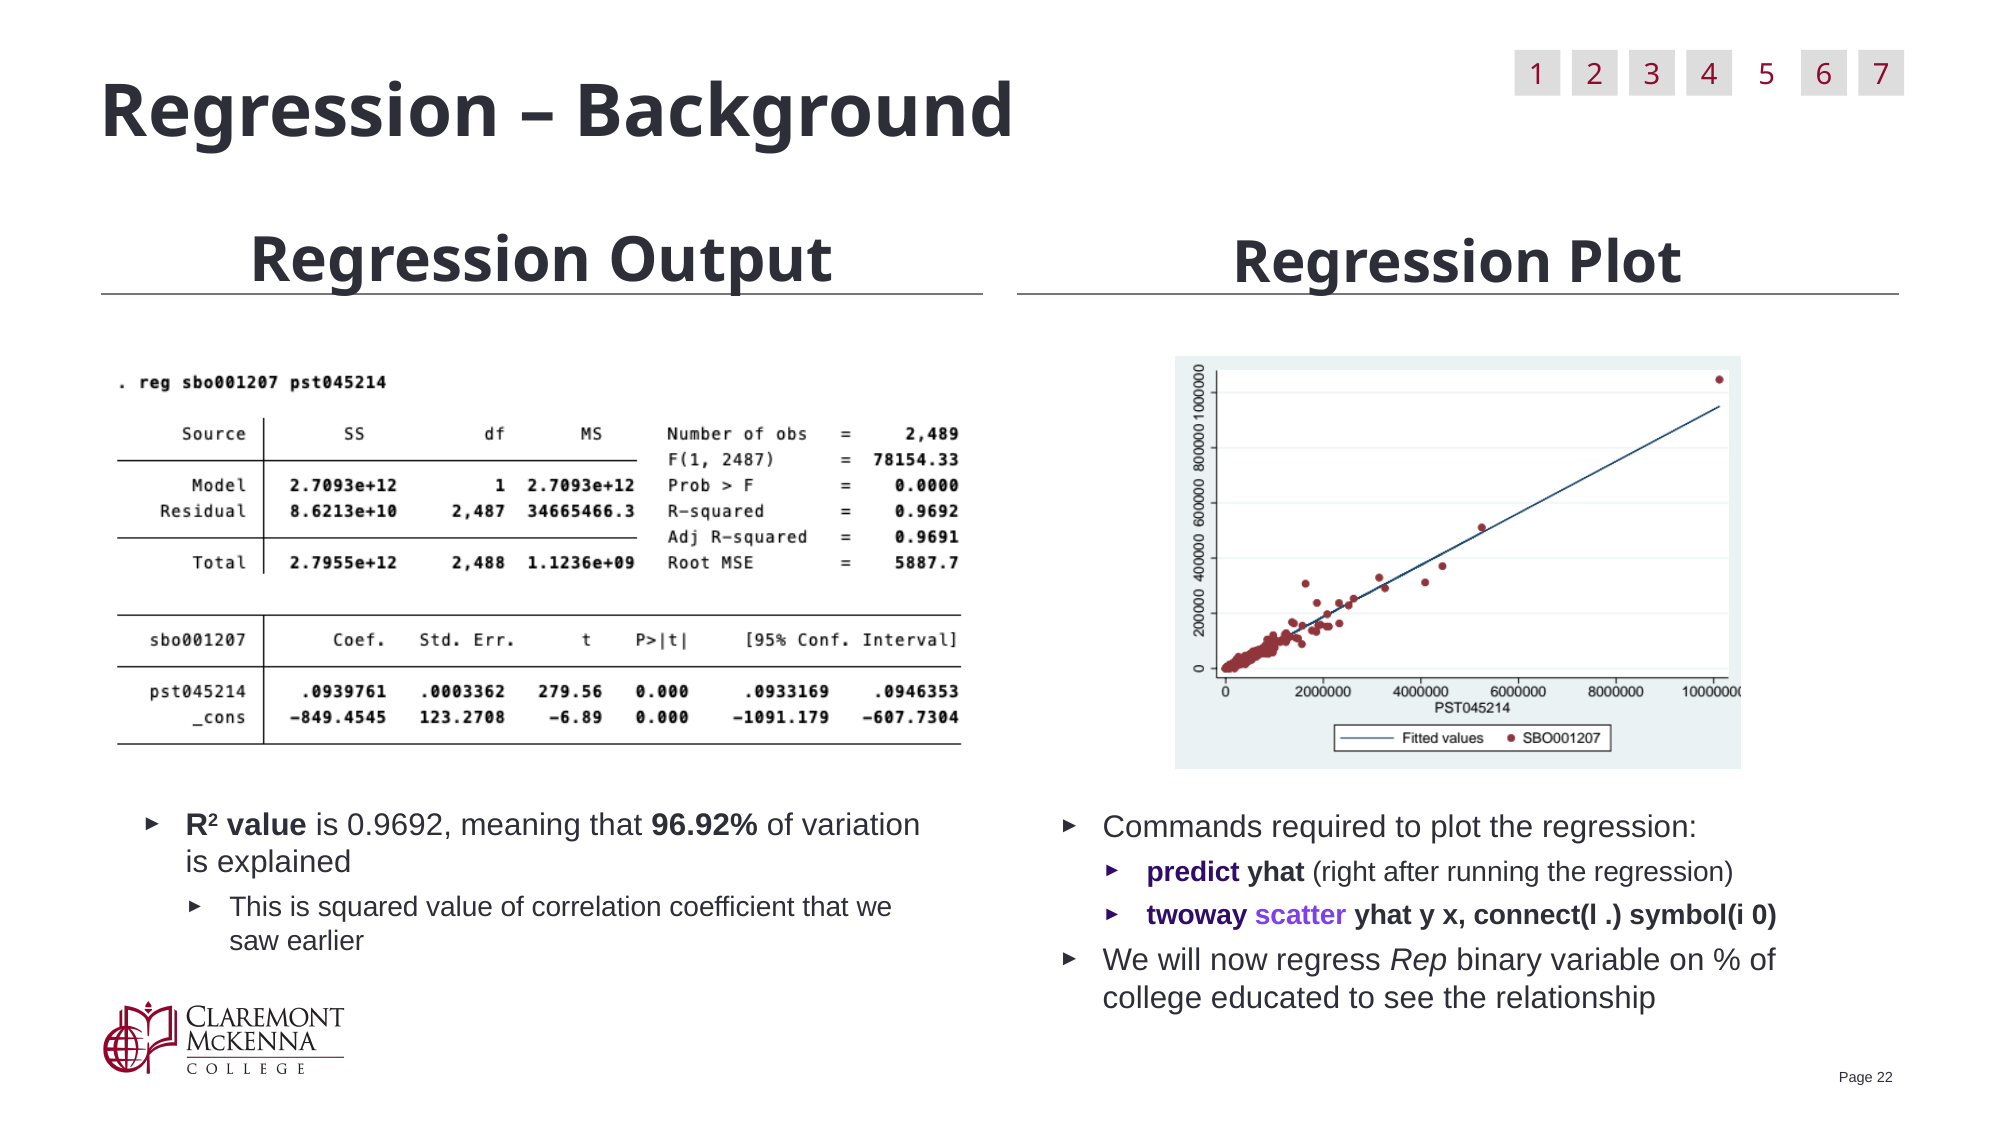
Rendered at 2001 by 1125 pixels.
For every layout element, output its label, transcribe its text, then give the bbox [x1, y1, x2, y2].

list Regression Plot [1016, 189, 1900, 295]
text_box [1514, 49, 1905, 96]
list Regression Output [99, 189, 984, 295]
list Commands required to plot the regression: predict yhat (right after running the regression) twoway scatter yhat y x, connect(l .) symbol(i 0) We will now regress Rep binary variable on % of college educated to see the relationship [1058, 806, 1857, 961]
picture [1174, 356, 1742, 769]
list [116, 372, 969, 753]
text_box R2 value is 0.9692, meaning that 96.92% of variation is explained This is squared value of correlation coefficient that we saw earlier [141, 804, 940, 958]
title Regression – Background [99, 49, 1563, 152]
